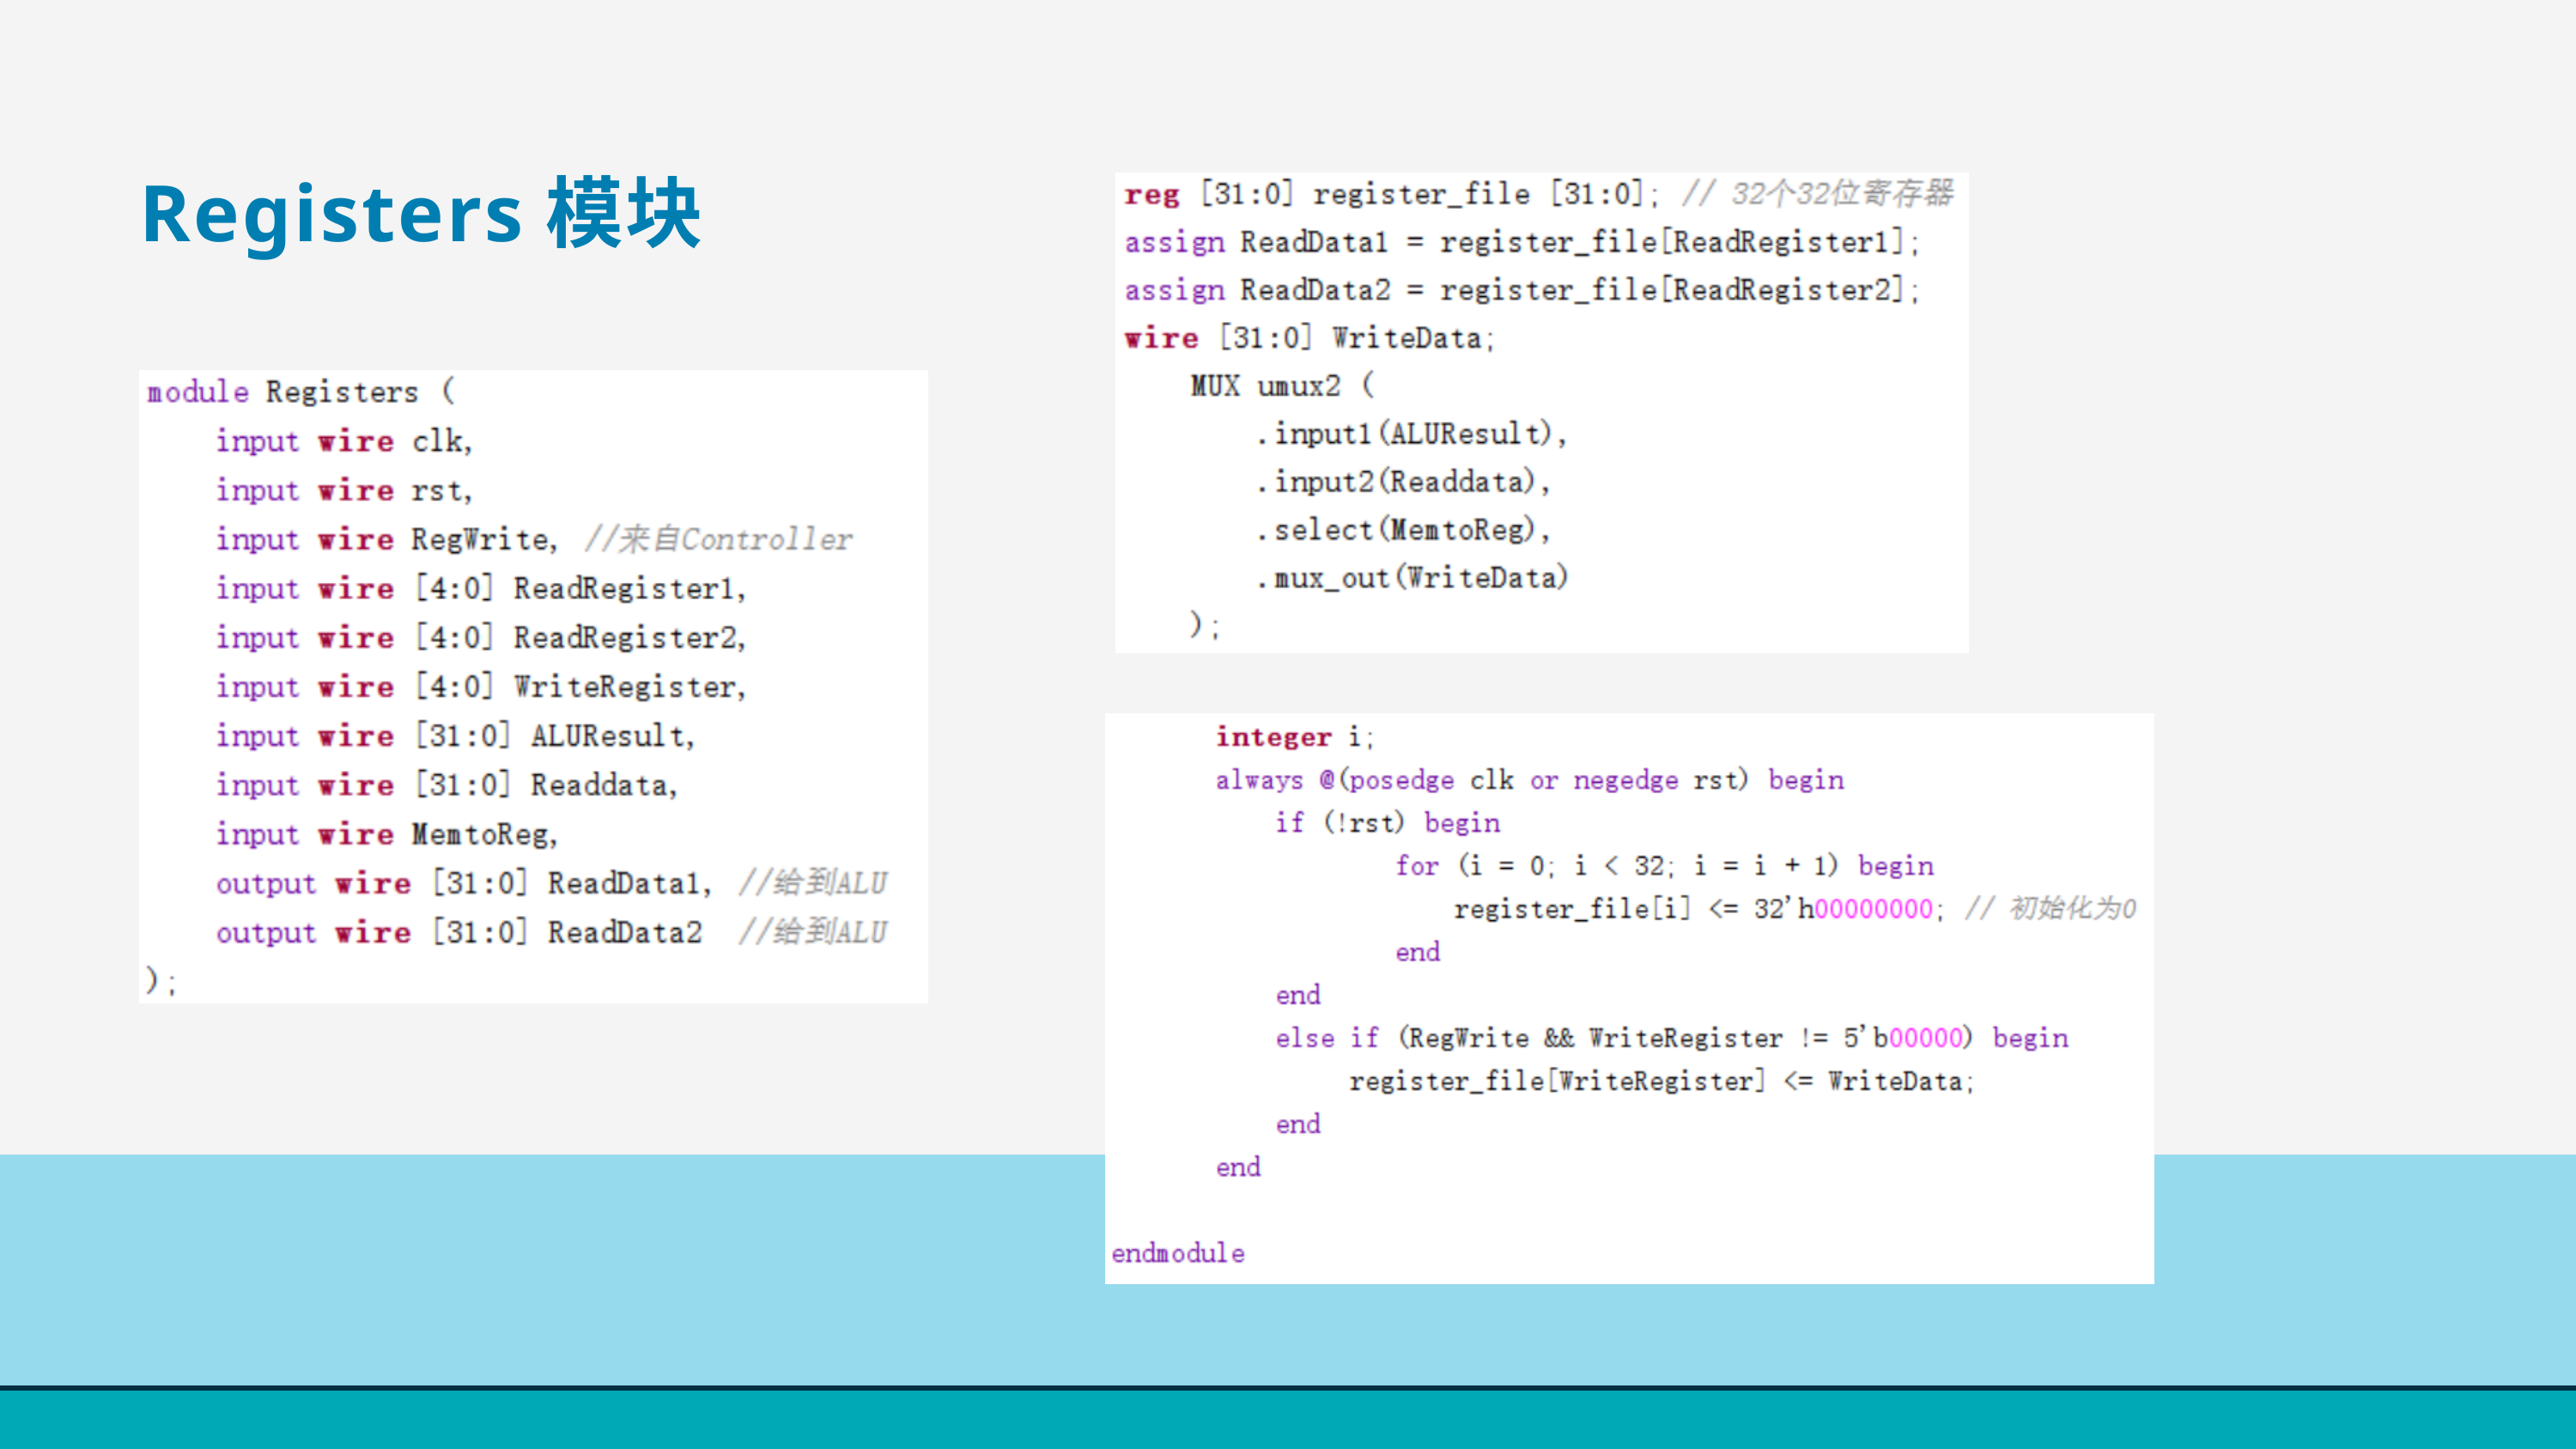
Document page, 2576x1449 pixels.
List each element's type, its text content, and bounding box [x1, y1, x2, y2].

picture [1105, 712, 2155, 1284]
picture [139, 369, 928, 1003]
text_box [0, 1387, 2576, 1449]
picture [1115, 173, 1969, 653]
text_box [0, 1154, 2576, 1385]
text_box Registers模块 [139, 163, 1665, 258]
